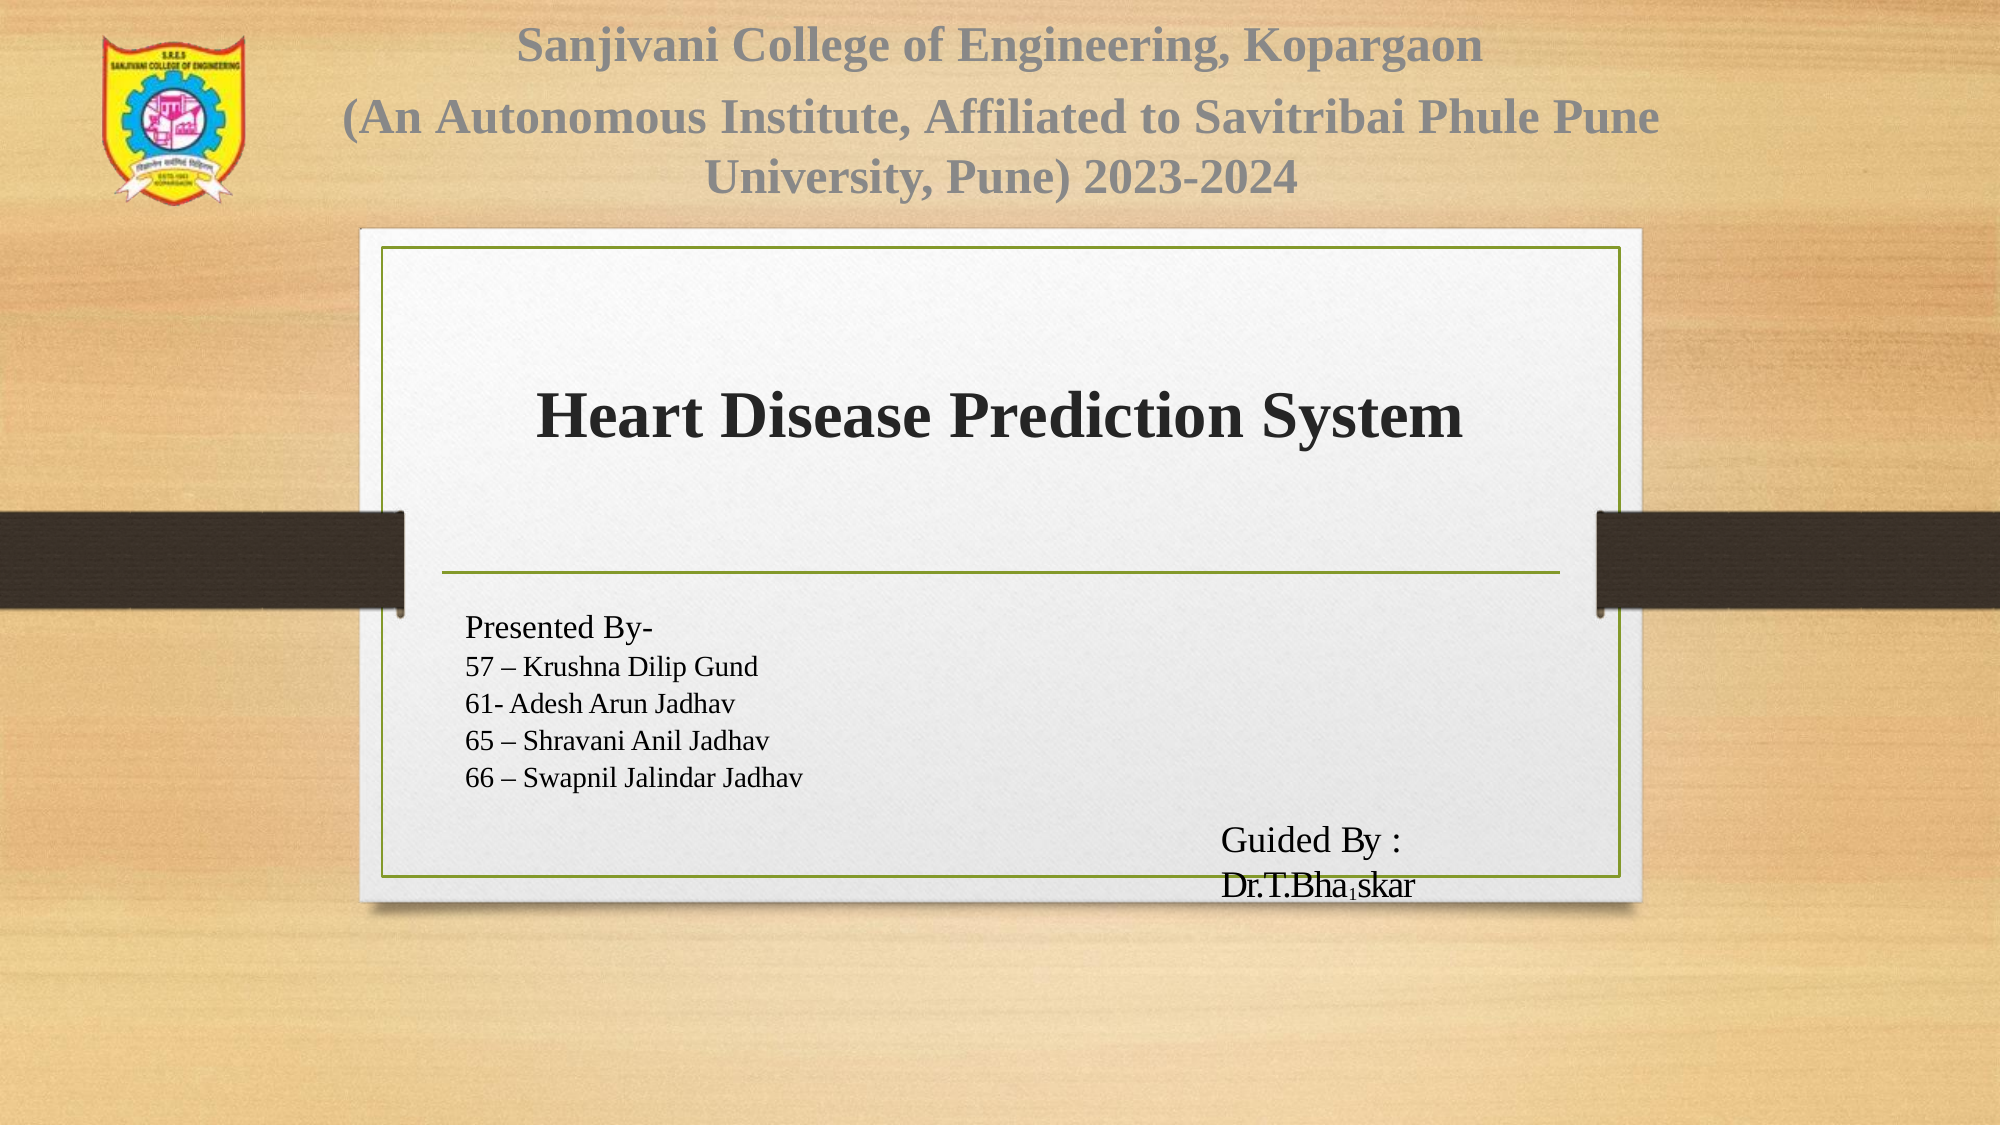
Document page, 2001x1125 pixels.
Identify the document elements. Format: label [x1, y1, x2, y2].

picture [0, 0, 2000, 278]
text_box [0, 245, 2000, 879]
picture [0, 879, 2000, 1125]
